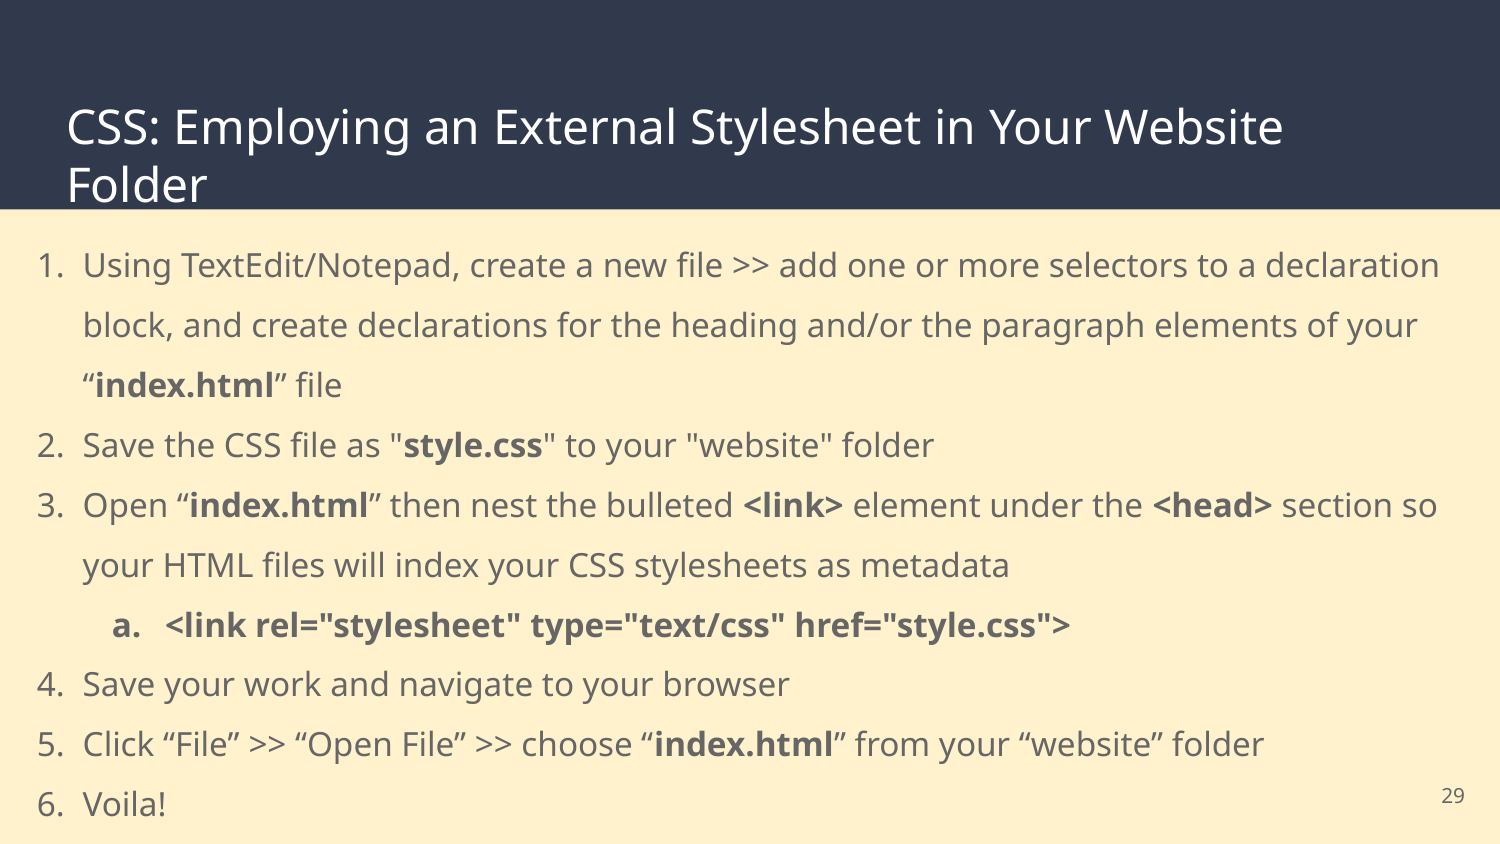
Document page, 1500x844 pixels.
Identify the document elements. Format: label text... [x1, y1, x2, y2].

title CSS: Employing an External Stylesheet in Your Website Folder [51, 82, 1449, 185]
slide_number ‹#› [1389, 764, 1480, 830]
list Using TextEdit/Notepad, create a new file >> add one or more selectors to a declaration block, and create declarations for the heading and/or the paragraph elements of your “index.html” file Save the CSS file as "style.css" to your "website" folder Open “index.html” then nest the bulleted <link> element under the <head> section so your HTML files will index your CSS stylesheets as metadata <link rel="stylesheet" type="text/css" href="style.css"> Save your work and navigate to your browser Click “File” >> “Open File” >> choose “index.html” from your “website” folder Voila! [0, 209, 1500, 841]
